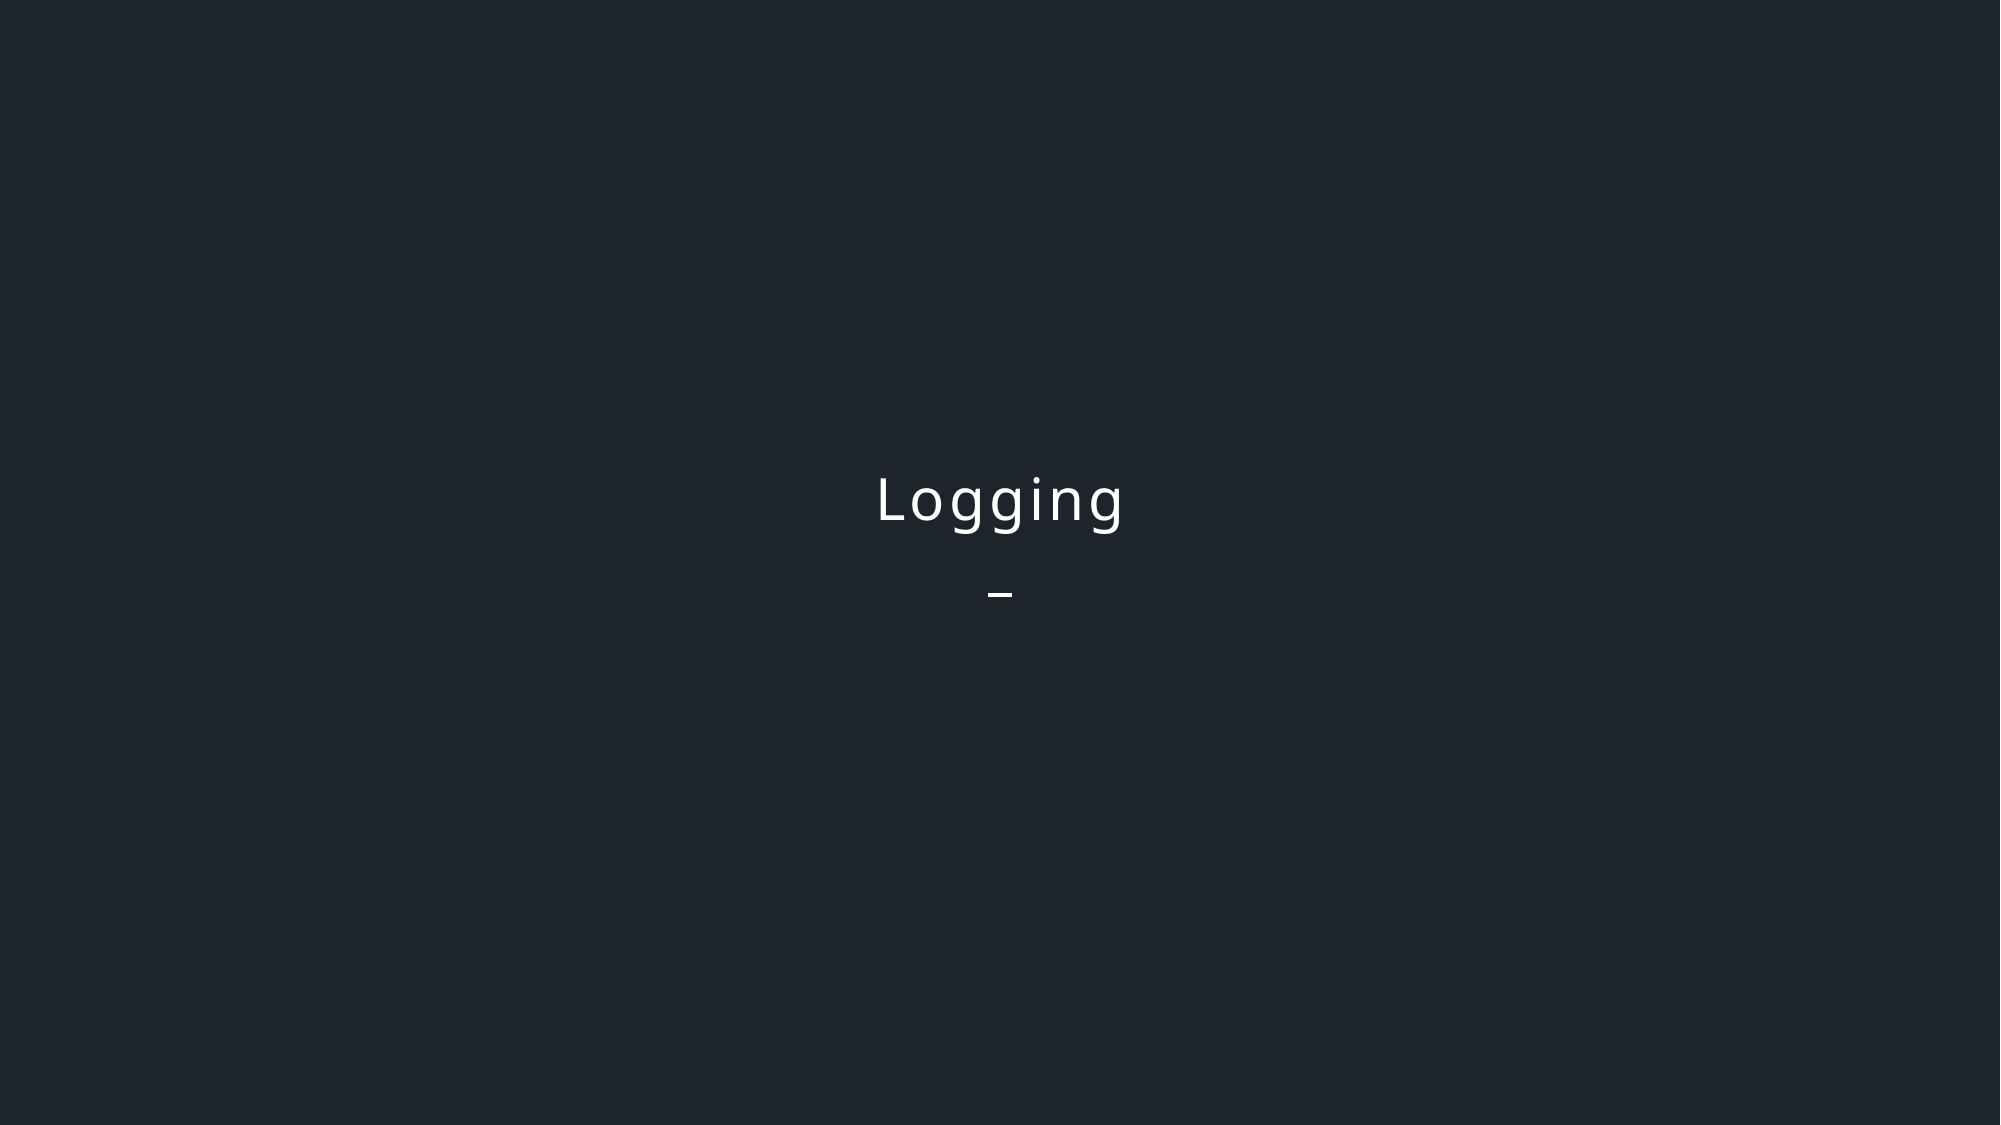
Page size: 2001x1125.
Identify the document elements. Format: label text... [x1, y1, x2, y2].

title Logging [137, 463, 1863, 530]
